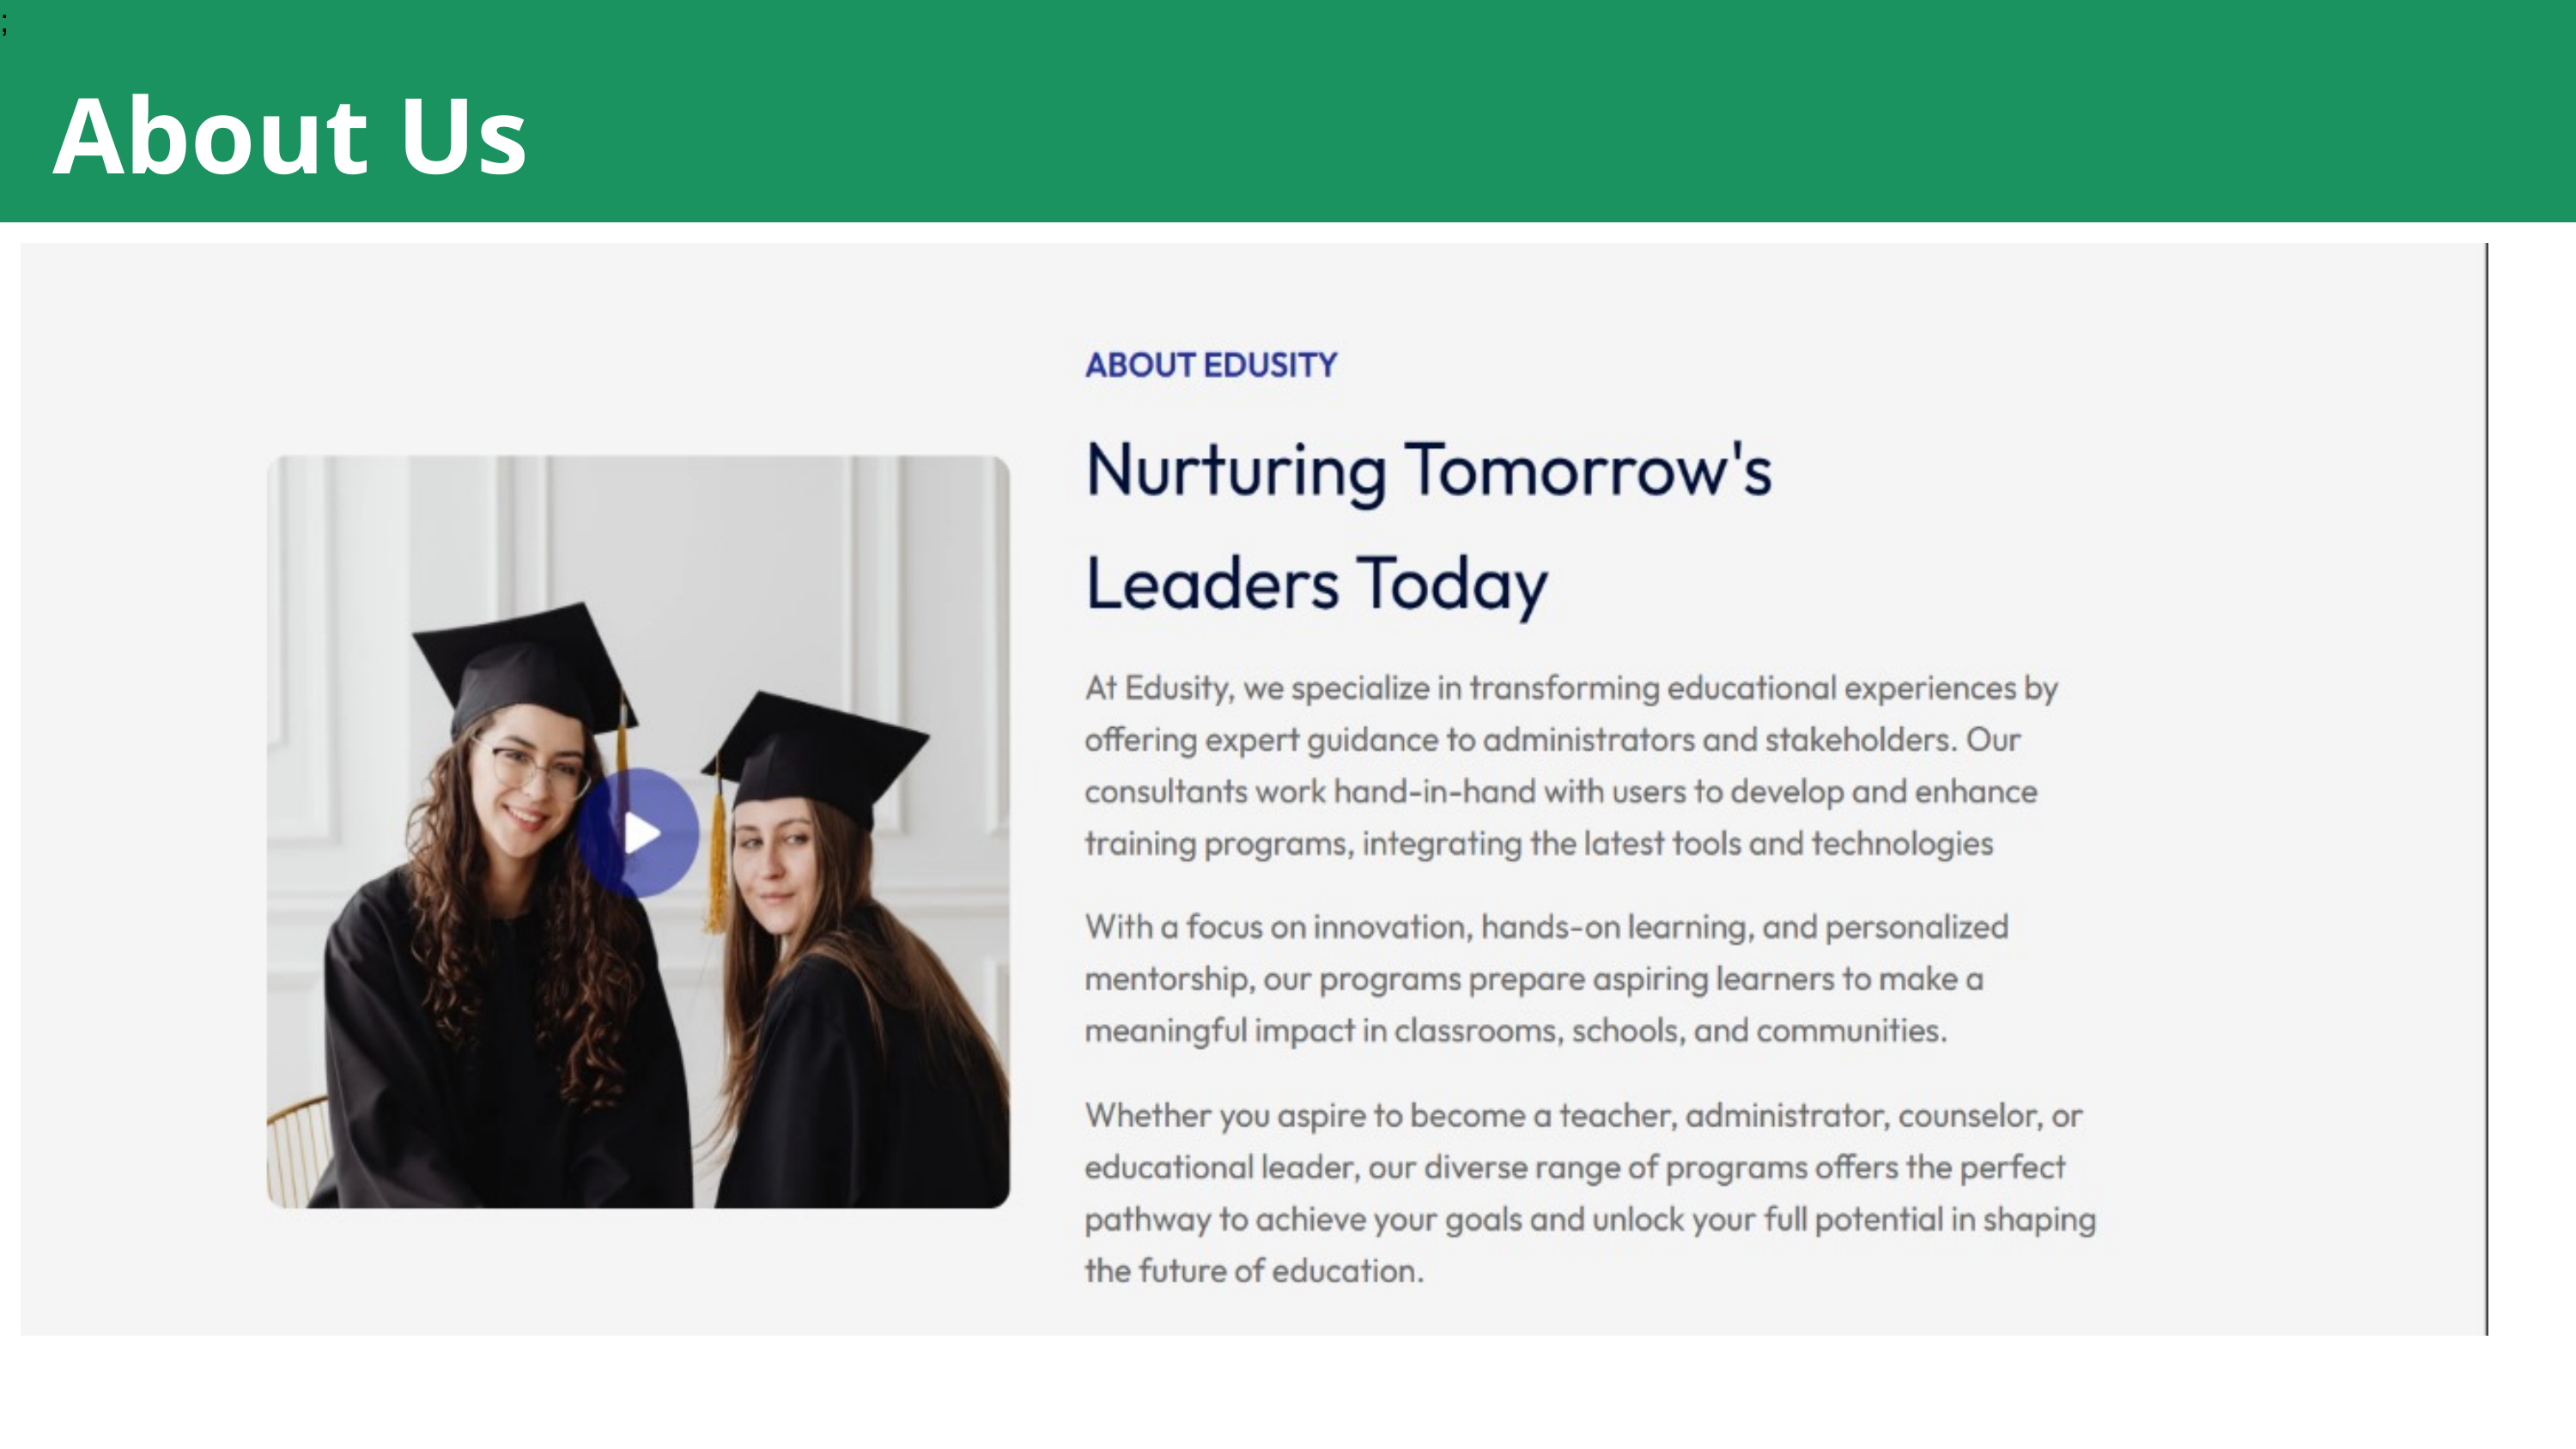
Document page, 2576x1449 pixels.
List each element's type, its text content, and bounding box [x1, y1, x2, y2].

text_box About Us [39, 56, 1445, 166]
text_box ; [0, 0, 2576, 222]
picture [21, 243, 2488, 1337]
